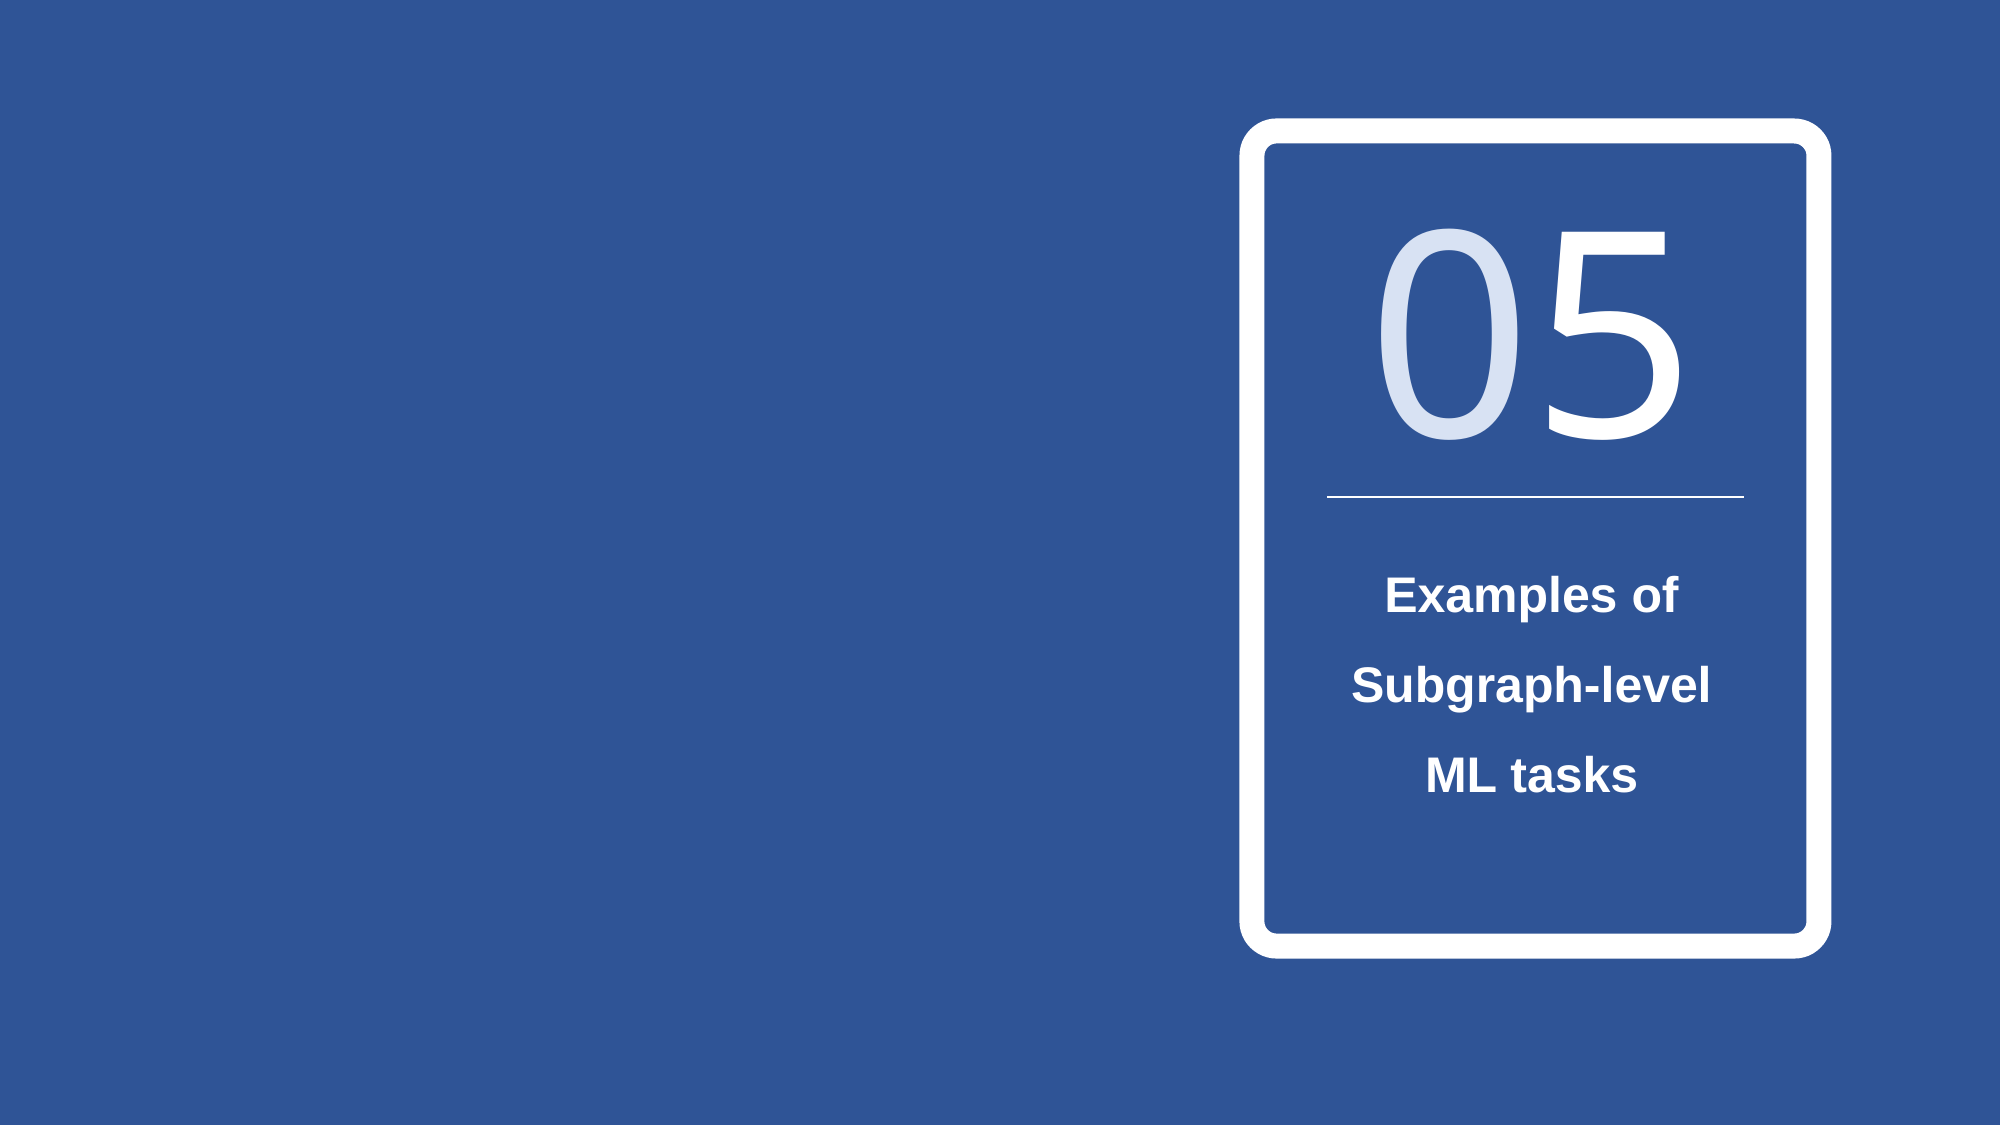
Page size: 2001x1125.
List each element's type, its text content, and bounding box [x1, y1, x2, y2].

text_box 05 [1352, 149, 1711, 495]
text_box Examples of Subgraph-level ML tasks [1326, 532, 1737, 803]
